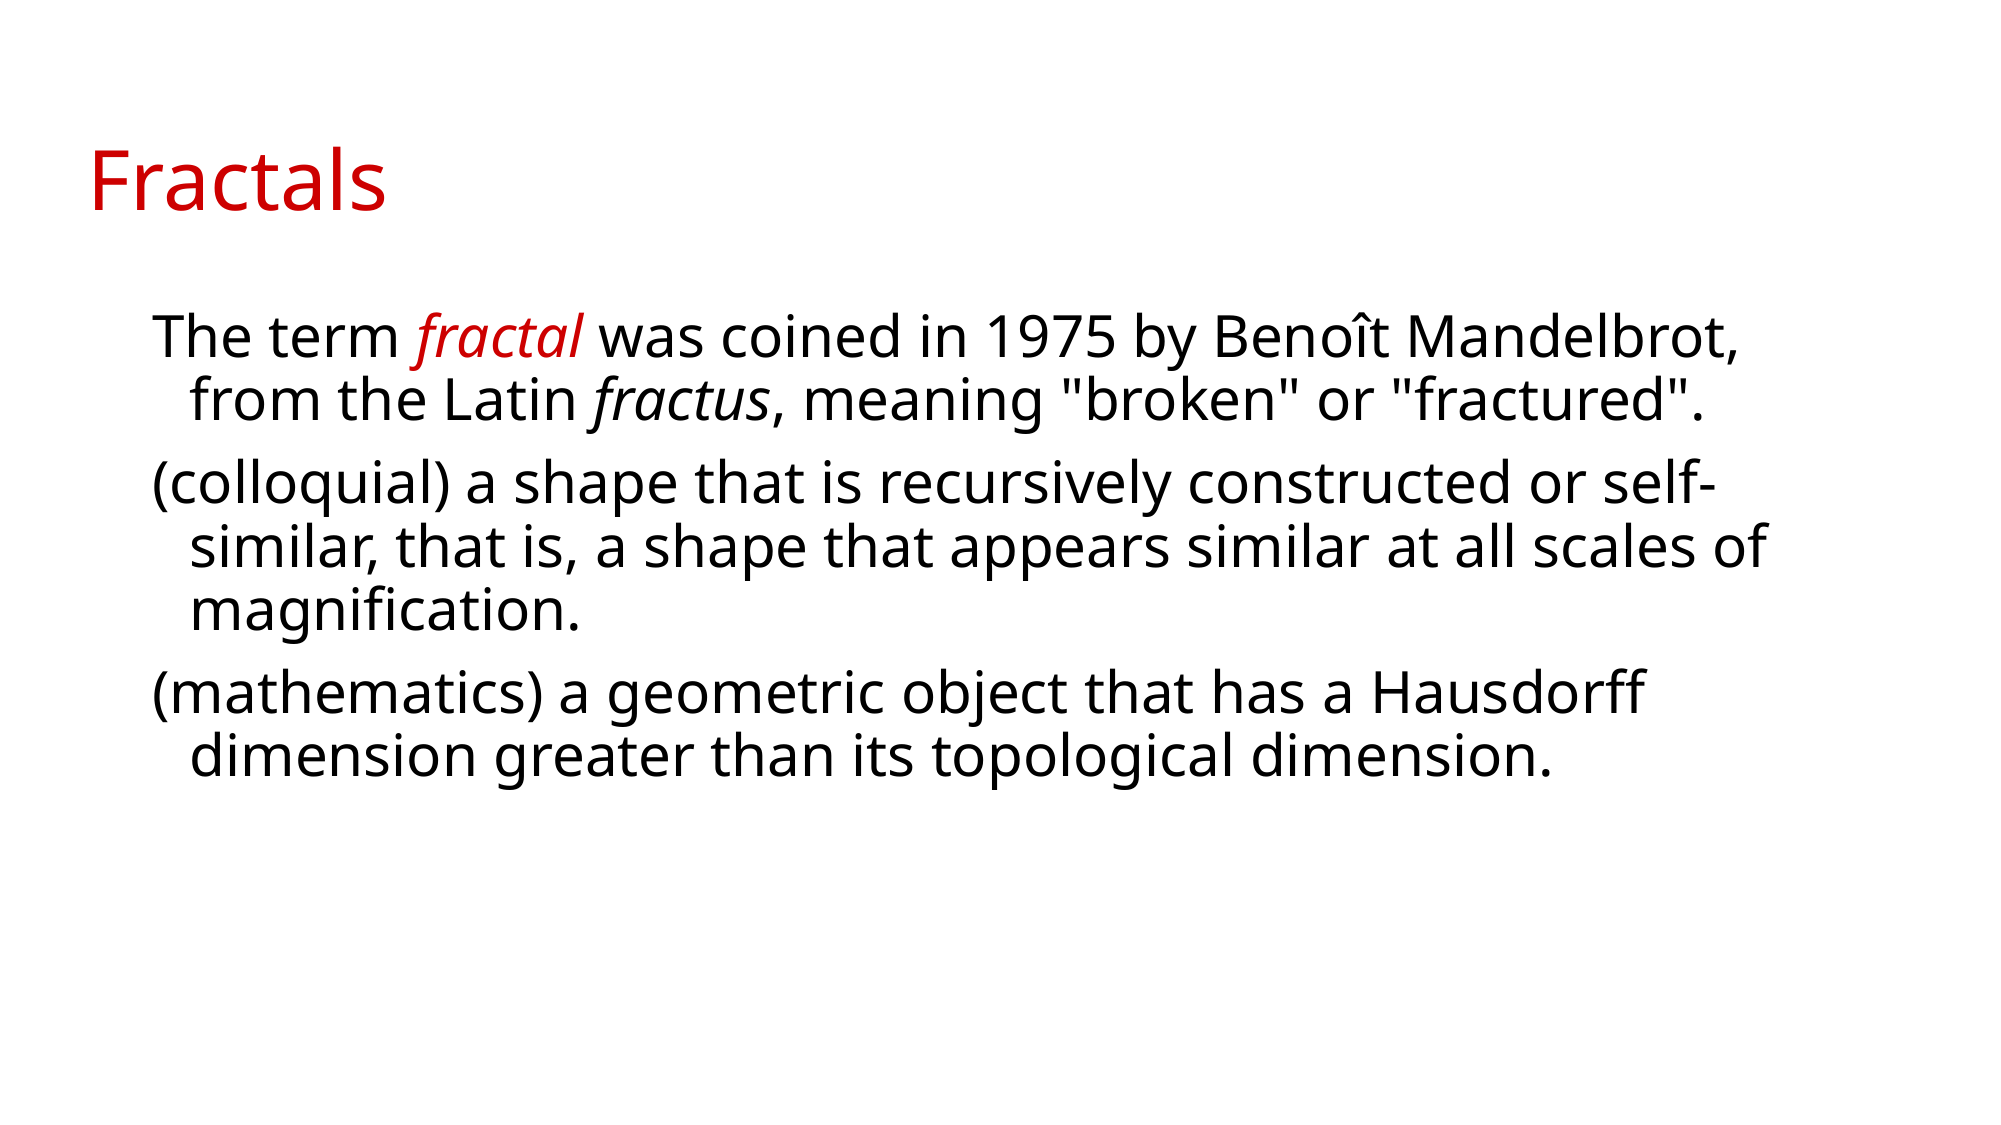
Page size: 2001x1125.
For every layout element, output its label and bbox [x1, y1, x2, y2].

title [72, 75, 1798, 293]
list [137, 299, 1863, 1014]
